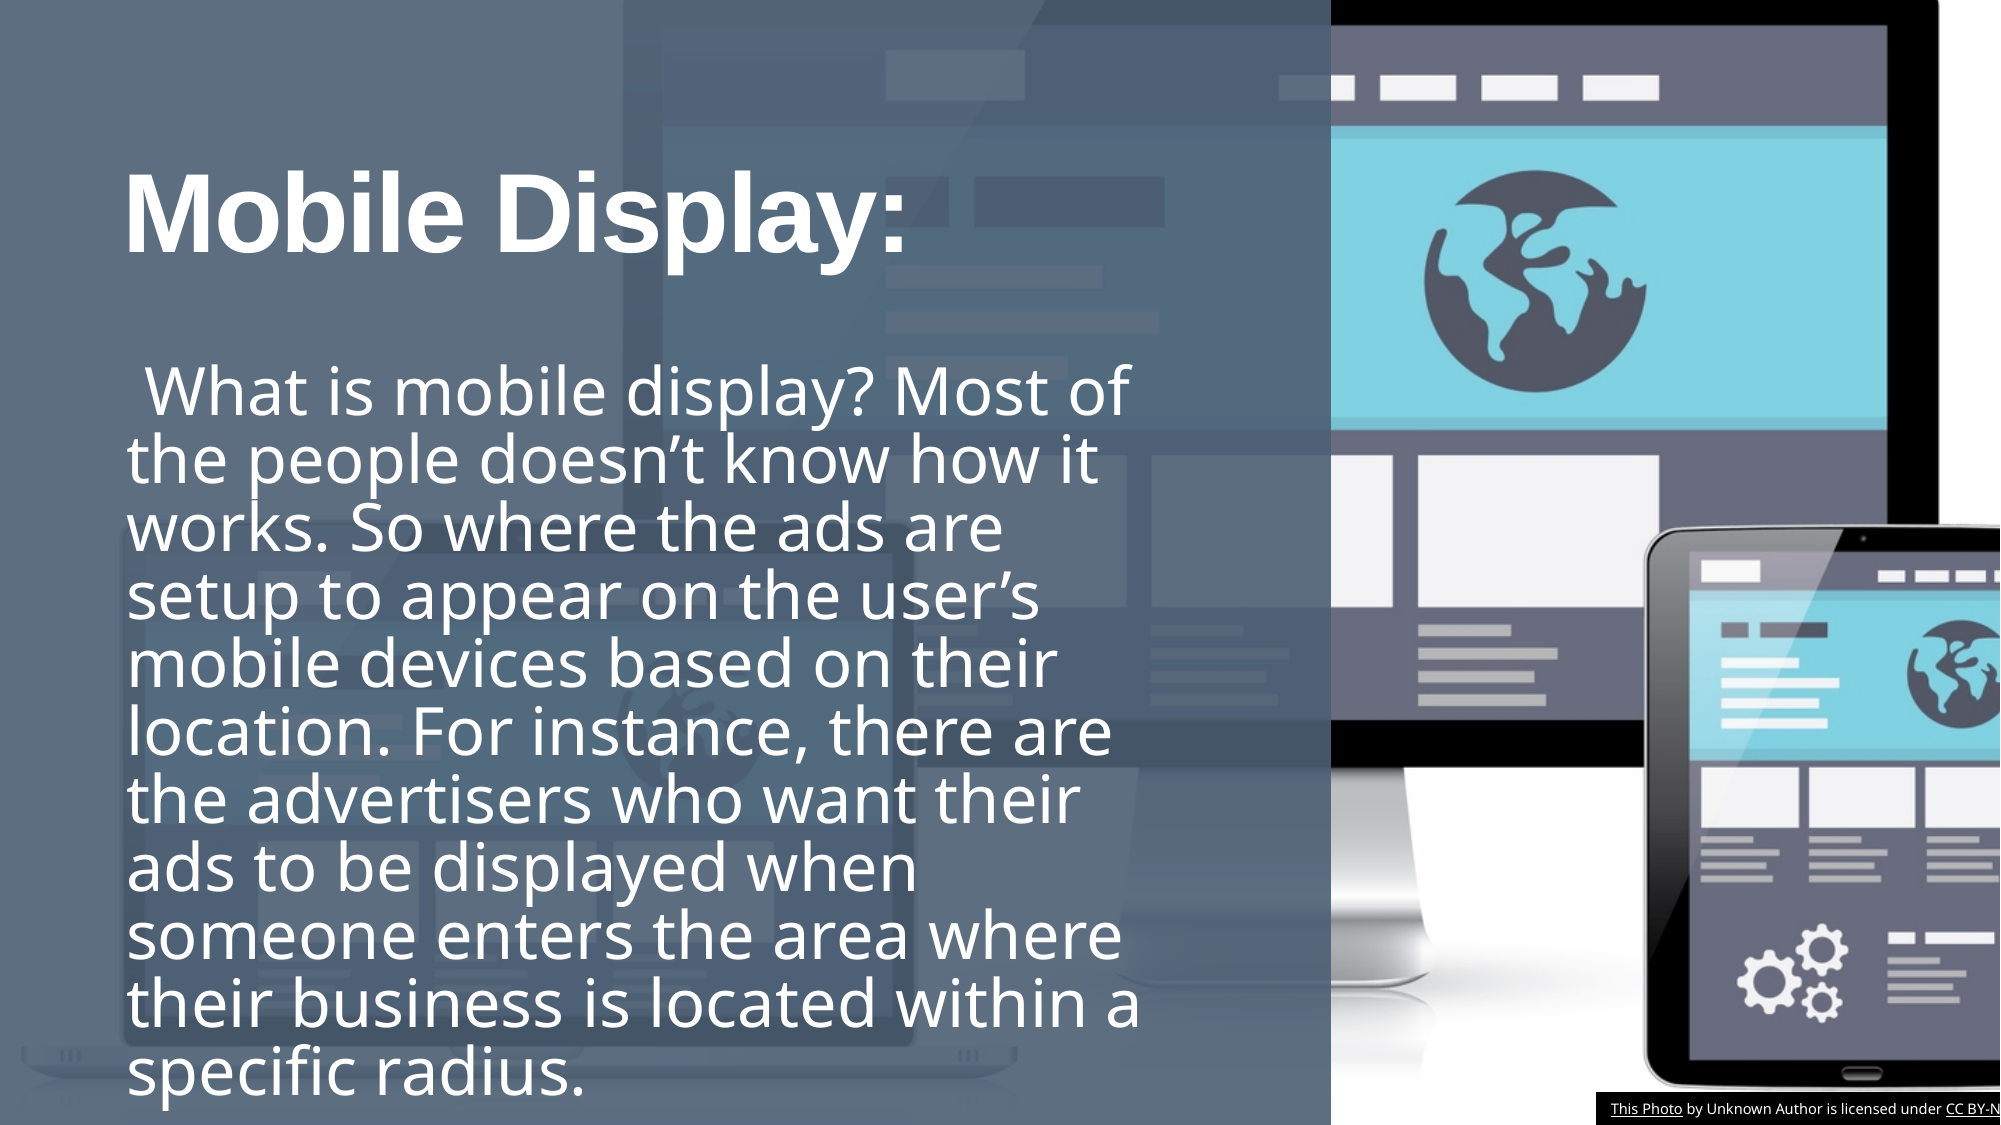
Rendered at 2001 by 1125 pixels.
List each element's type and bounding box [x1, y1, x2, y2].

list [0, 0, 2000, 1125]
